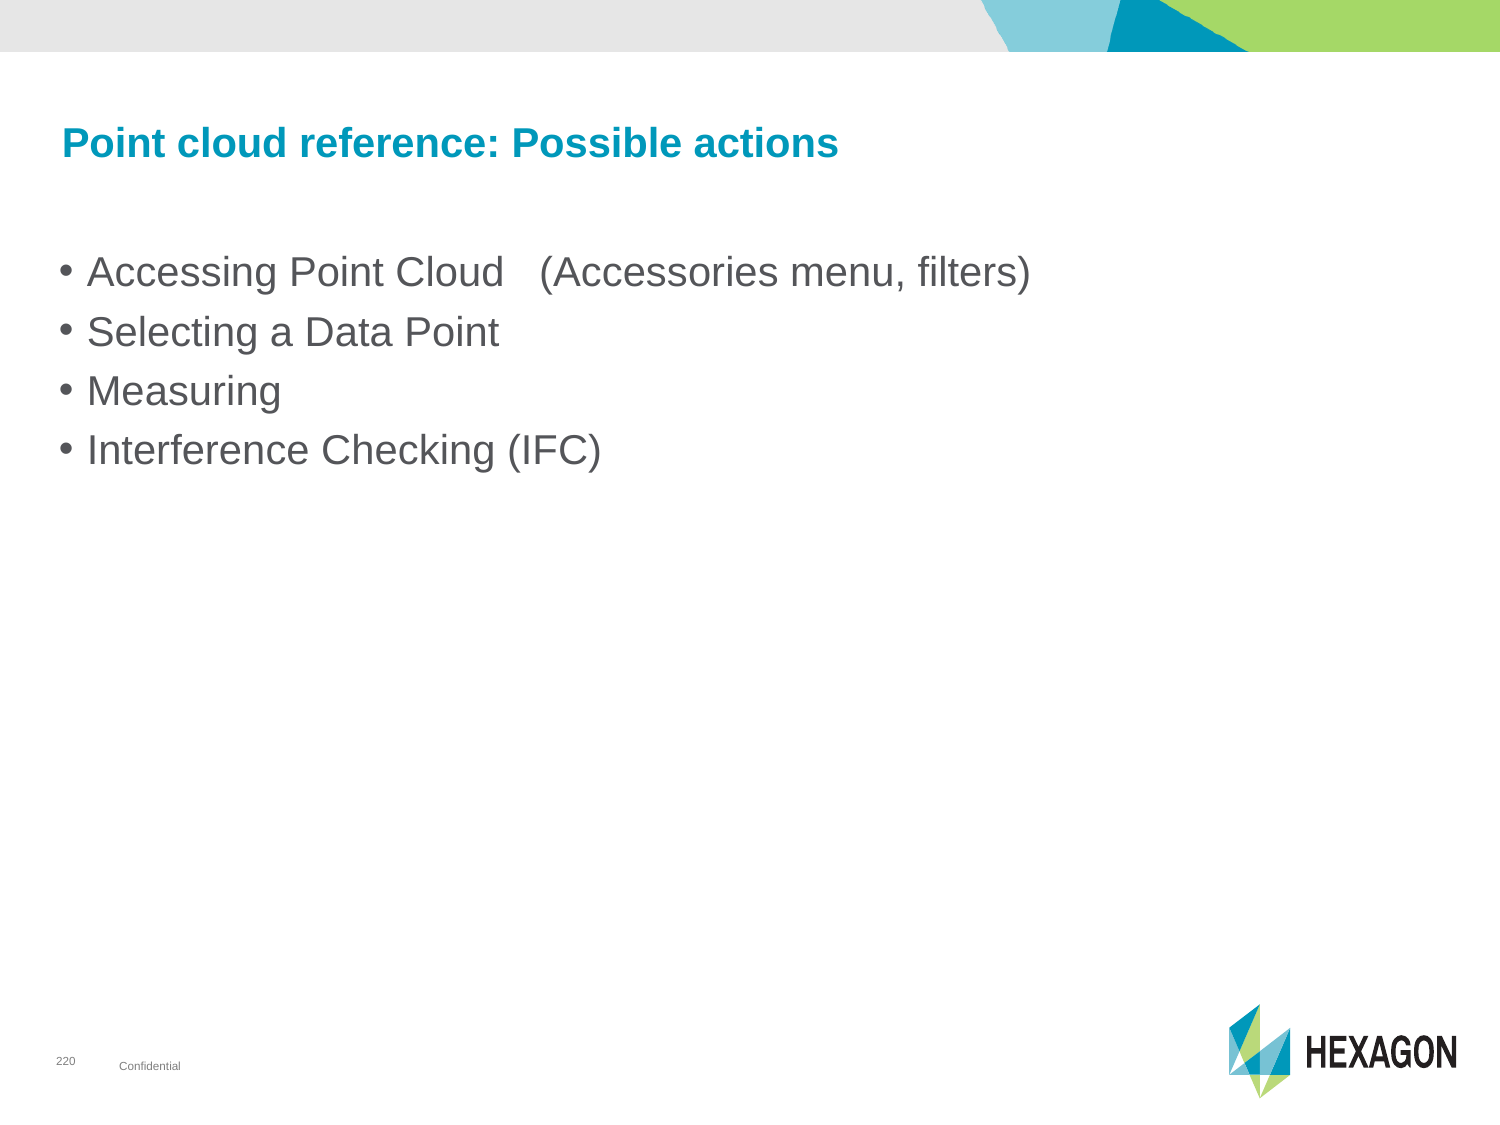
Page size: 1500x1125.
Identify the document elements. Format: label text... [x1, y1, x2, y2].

picture [0, 0, 1119, 52]
picture [1162, 0, 1500, 52]
list Accessing Point Cloud (Accessories menu, filters) Selecting a Data Point Measuring Interference Checking (IFC) [43, 237, 1456, 975]
title Point cloud reference: Possible actions [46, 106, 1456, 188]
